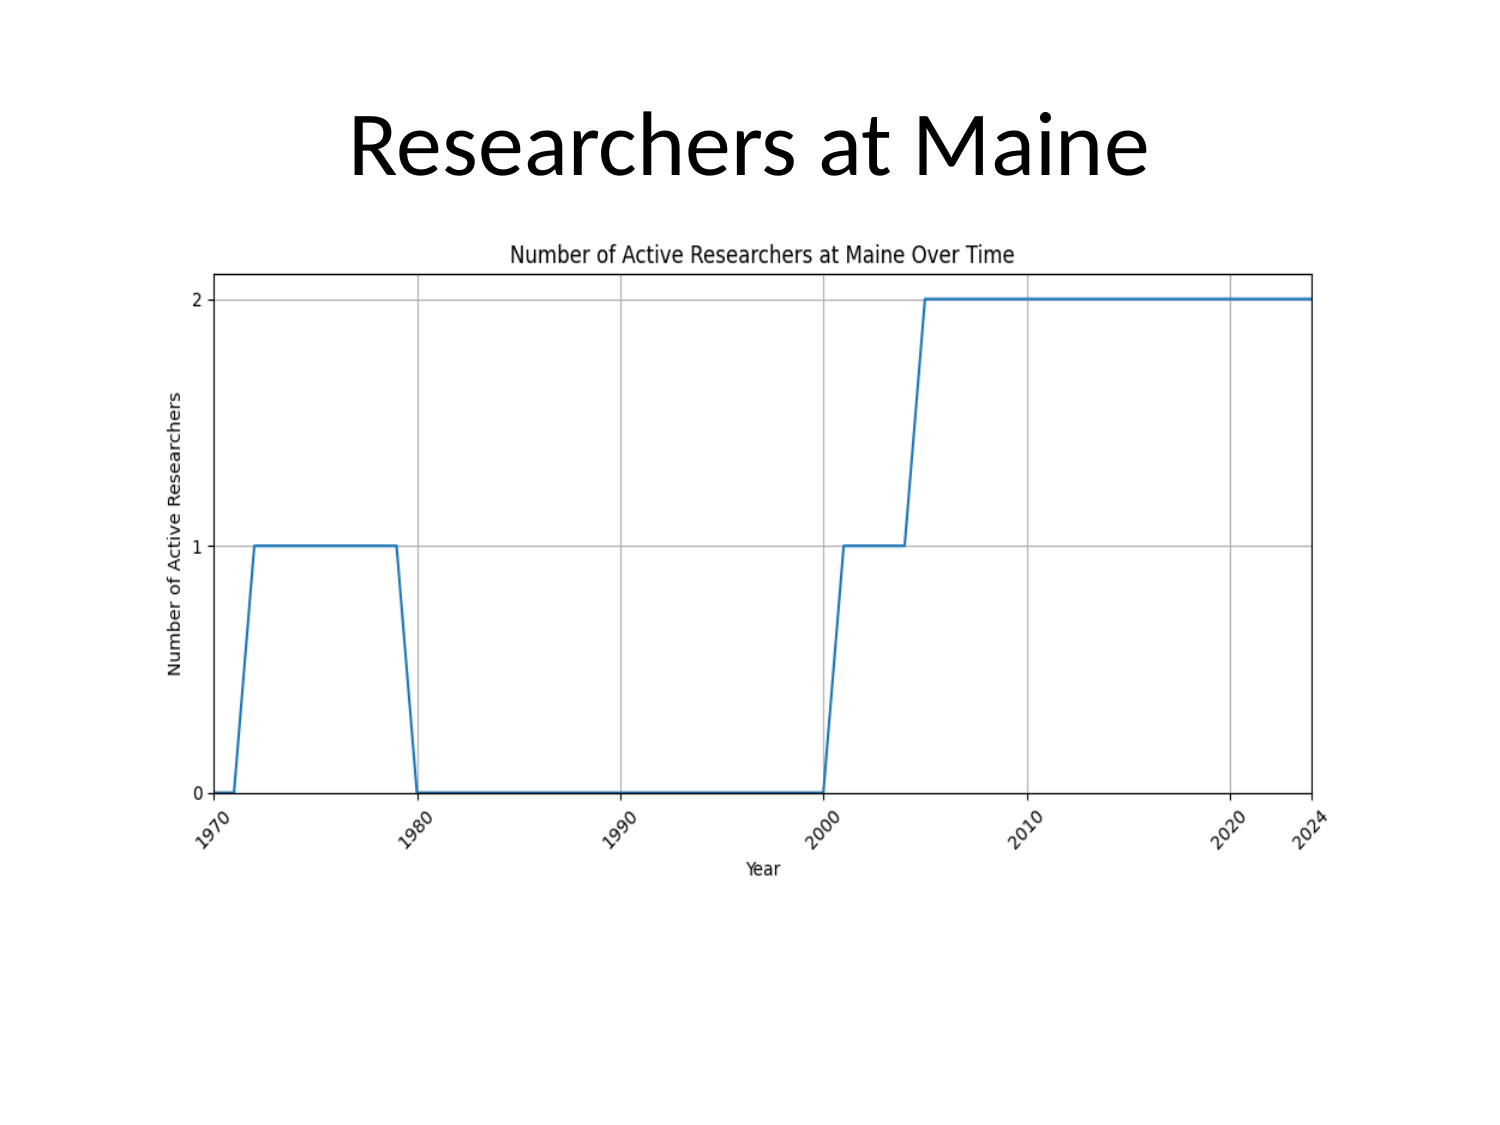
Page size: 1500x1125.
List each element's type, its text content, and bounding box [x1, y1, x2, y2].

picture [149, 224, 1351, 901]
title Researchers at Maine [75, 45, 1425, 233]
